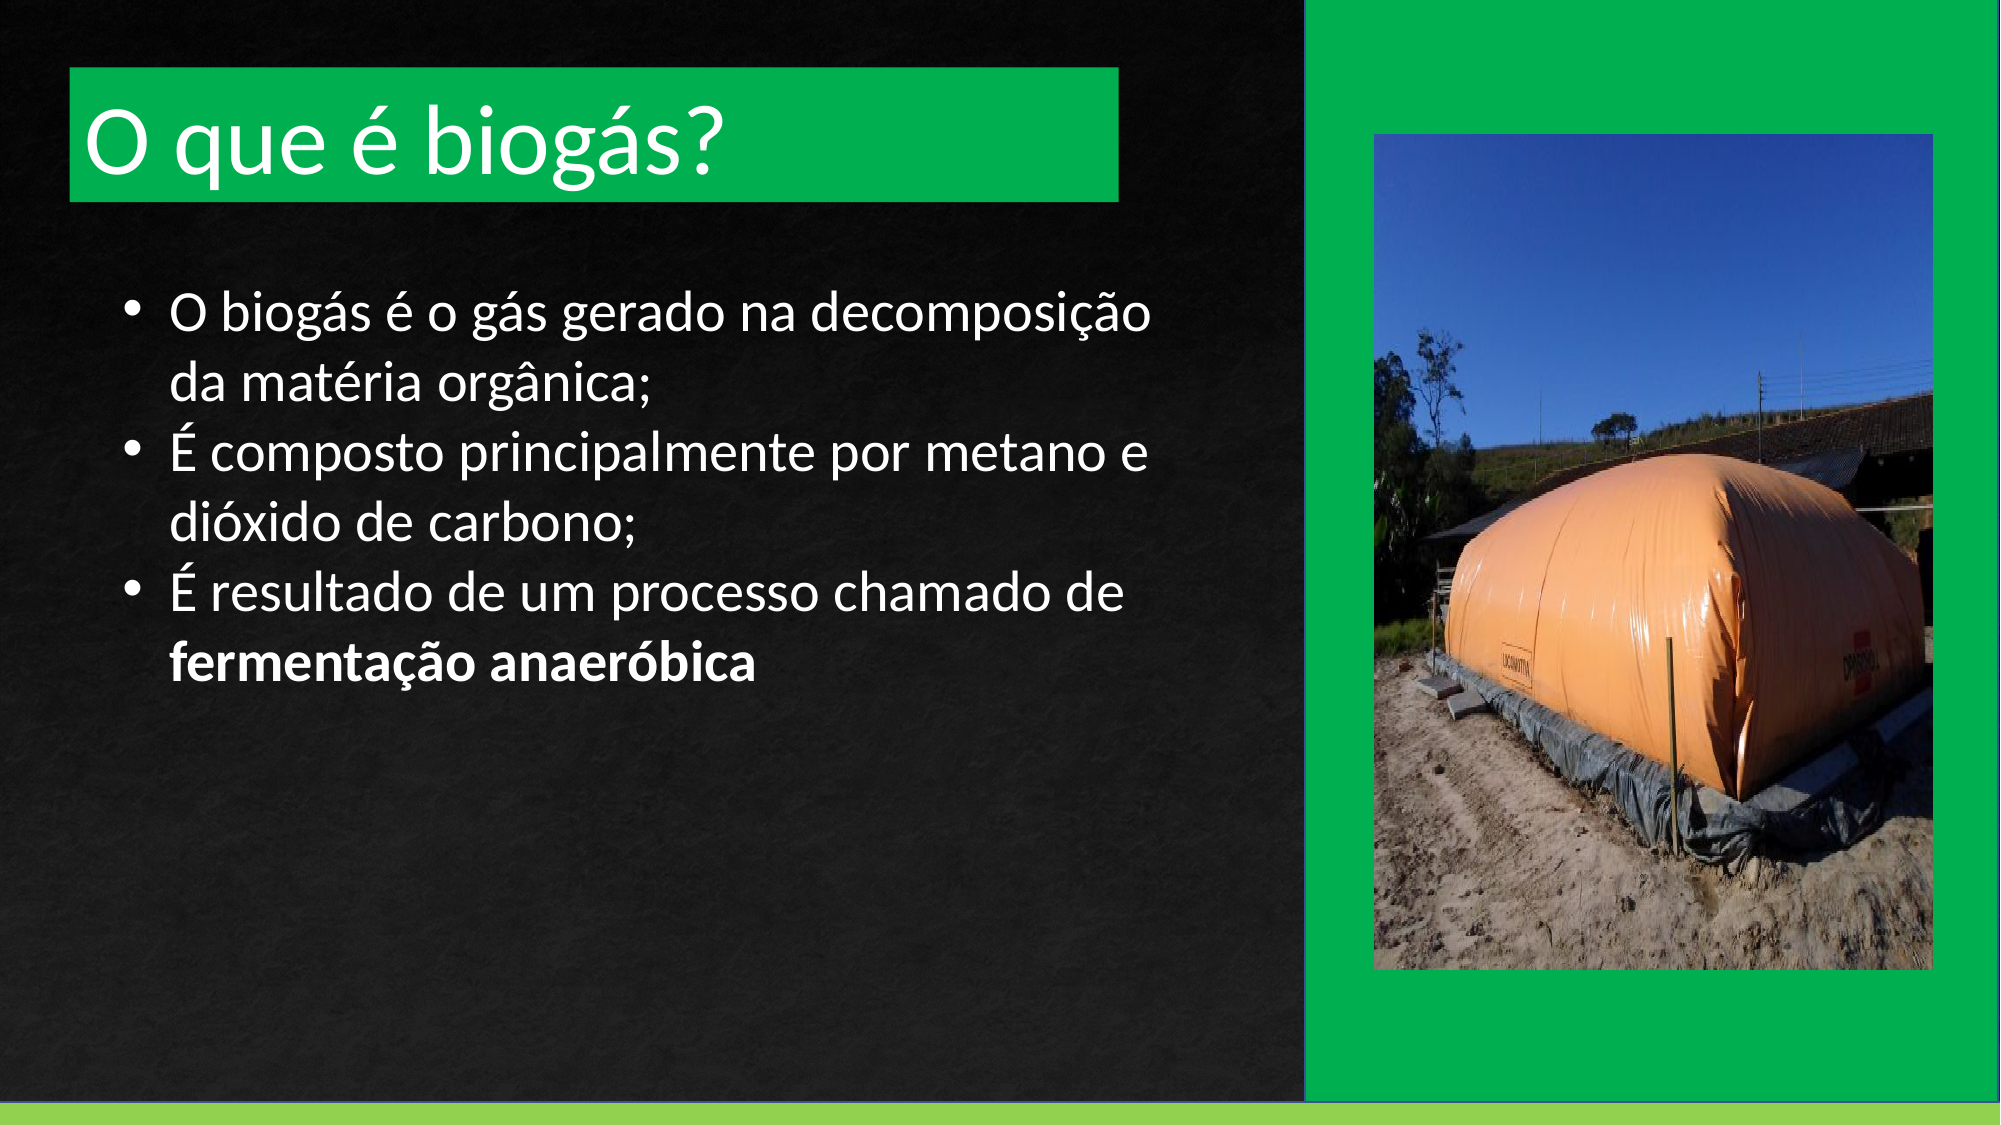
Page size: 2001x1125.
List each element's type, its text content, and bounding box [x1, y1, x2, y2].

picture [1374, 134, 1933, 970]
picture [0, 0, 1304, 1101]
text_box [1304, 0, 1999, 1101]
text_box [0, 1101, 2000, 1125]
text_box O biogás é o gás gerado na decomposição da matéria orgânica; É composto principalmente por metano e dióxido de carbono; É resultado de um processo chamado de fermentação anaeróbica [107, 265, 1206, 701]
text_box O que é biogás? [69, 67, 1119, 203]
